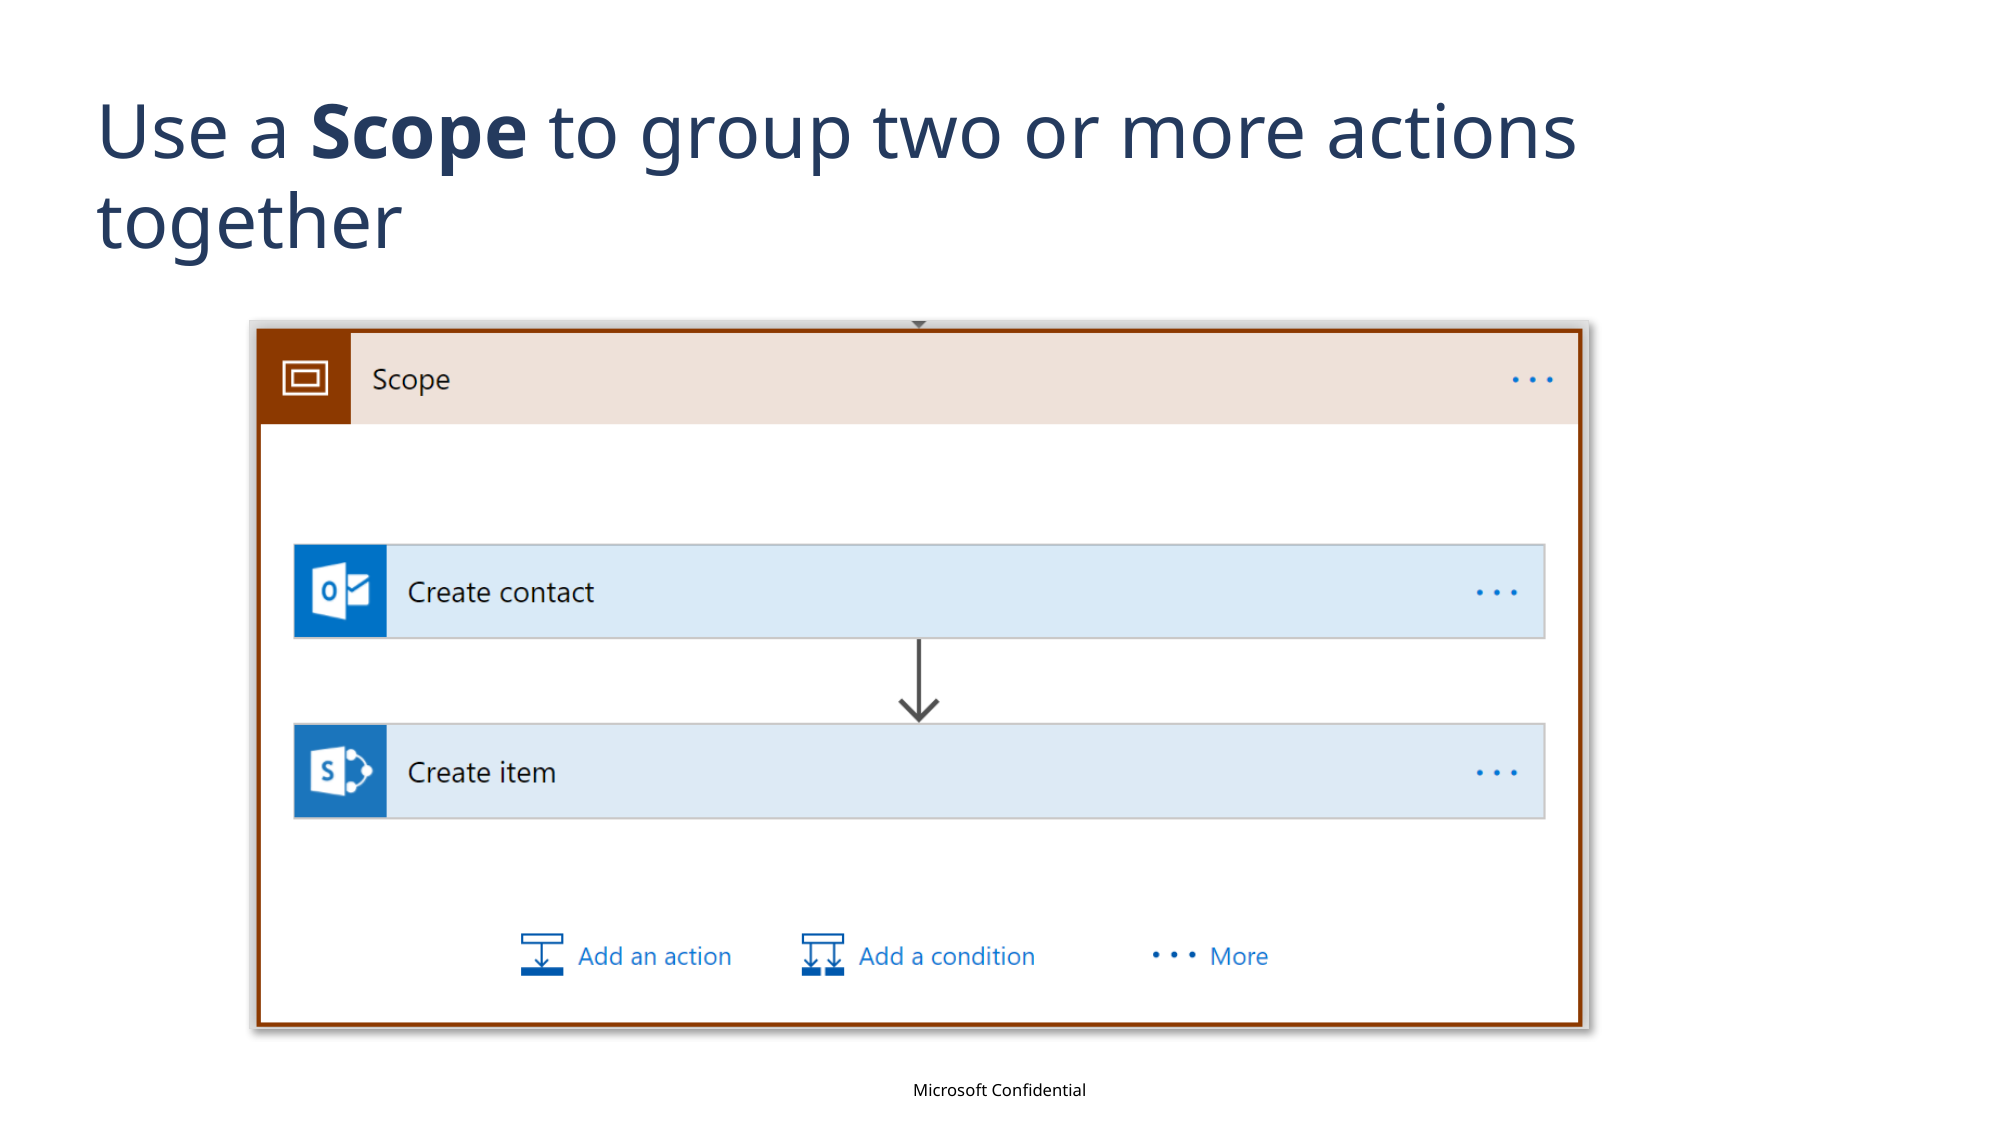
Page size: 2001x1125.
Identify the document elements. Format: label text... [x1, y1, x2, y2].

title Use a Scope to group two or more actions together [96, 83, 1904, 175]
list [248, 320, 1589, 1029]
text_box Microsoft Confidential [662, 1072, 1338, 1093]
